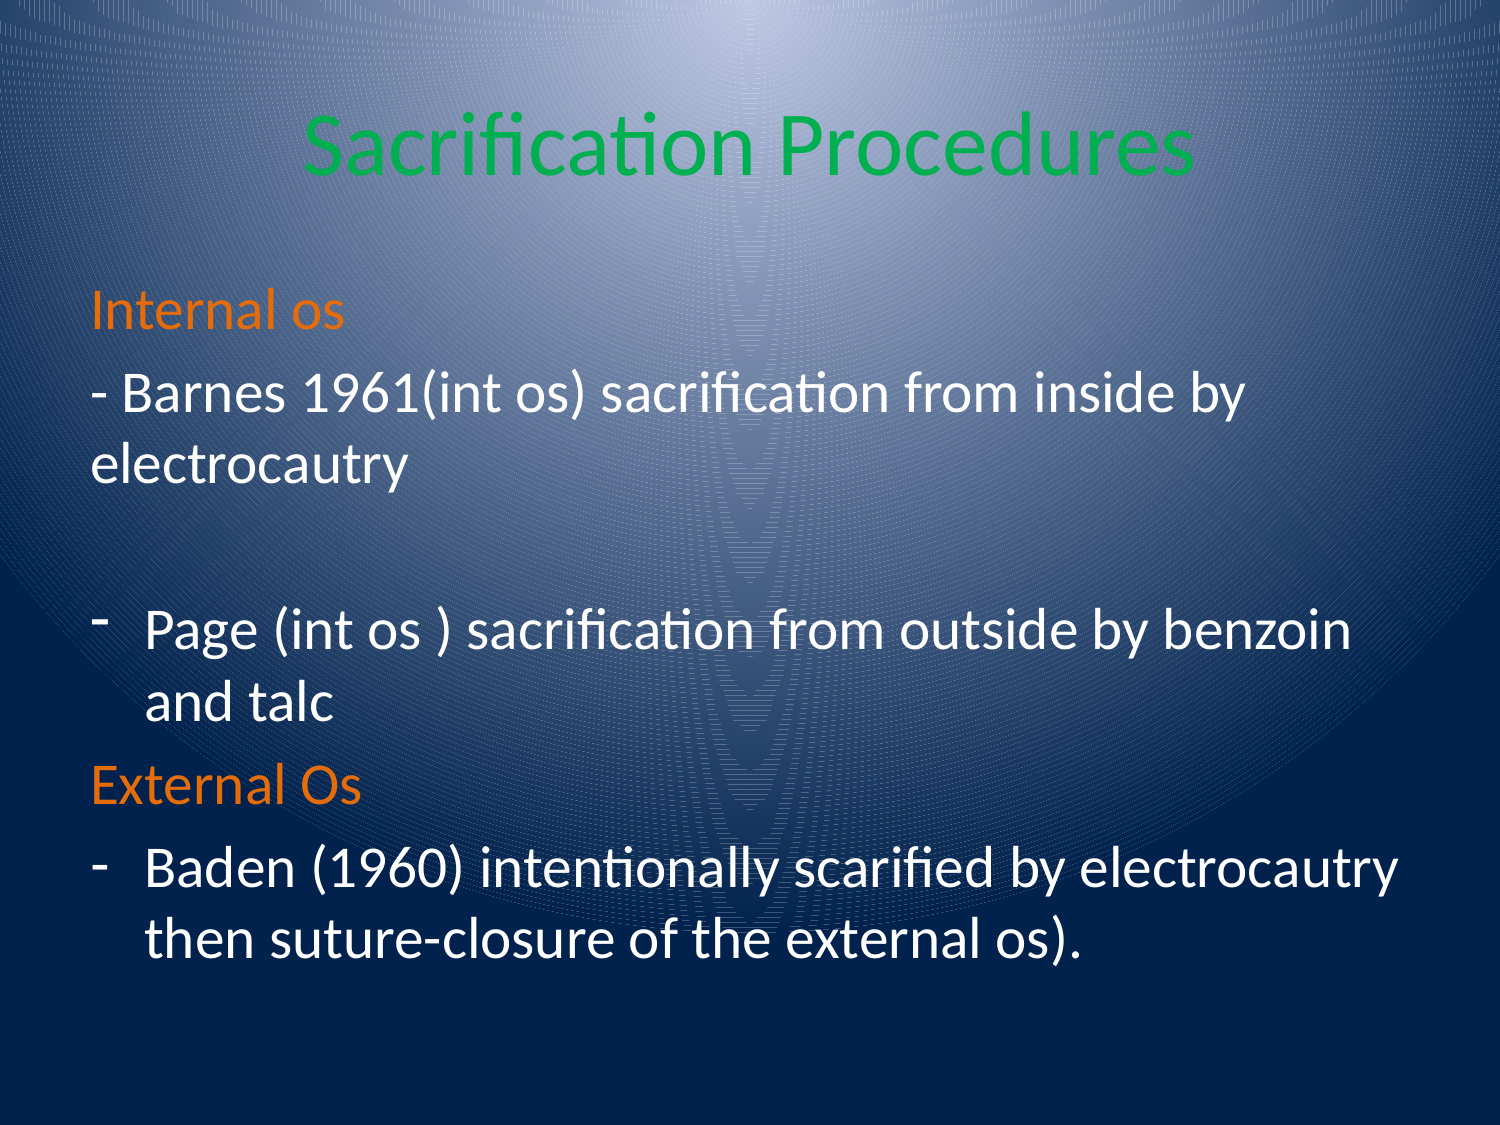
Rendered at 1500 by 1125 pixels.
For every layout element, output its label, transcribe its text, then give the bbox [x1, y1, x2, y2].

list Internal os - Barnes 1961(int os) sacrification from inside by electrocautry Page (int os ) sacrification from outside by benzoin and talc External Os Baden (1960) intentionally scarified by electrocautry then suture-closure of the external os). [75, 262, 1425, 1005]
title Sacrification Procedures [75, 45, 1425, 233]
